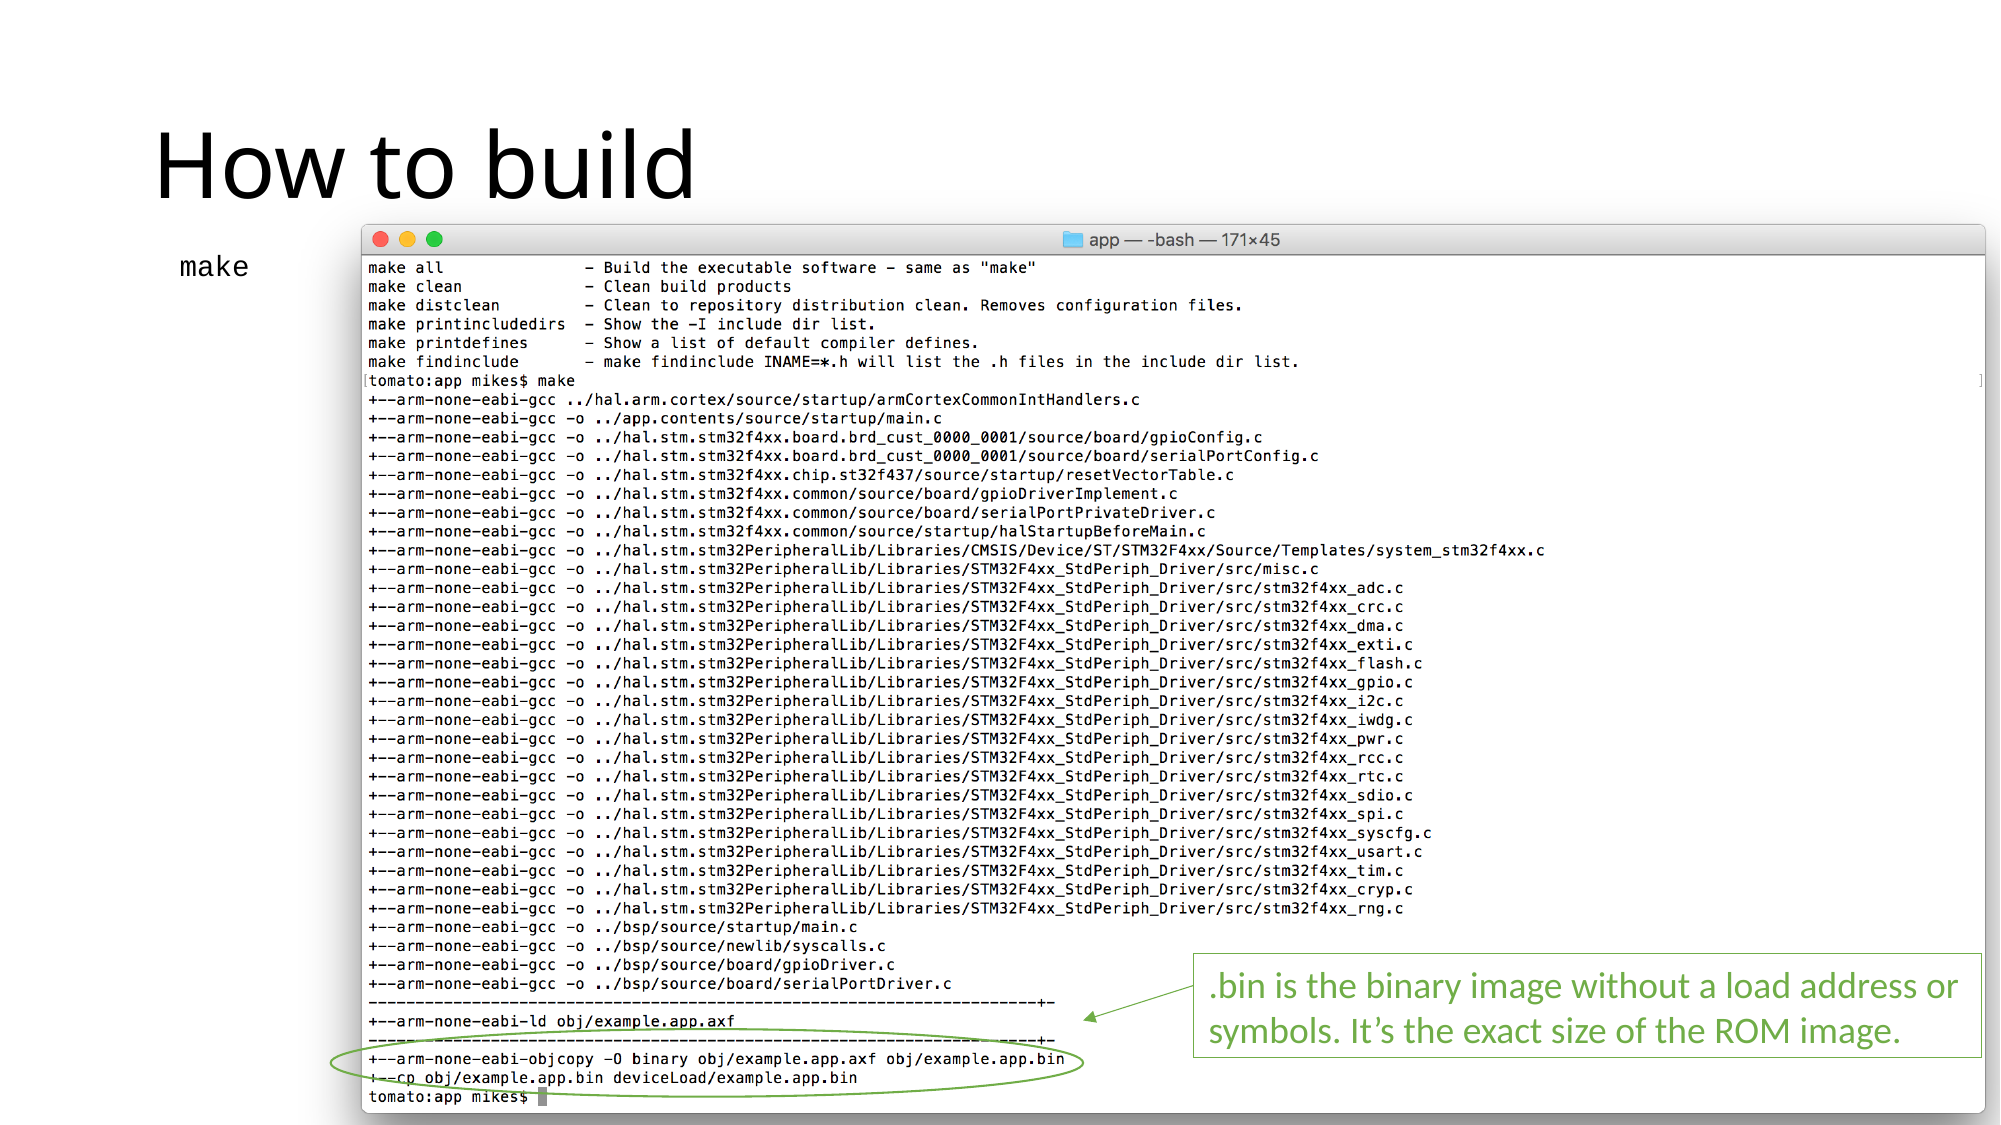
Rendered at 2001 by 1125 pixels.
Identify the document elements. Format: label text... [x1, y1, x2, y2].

text_box make [164, 239, 286, 325]
picture [286, 181, 2000, 1125]
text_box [1083, 985, 1194, 1021]
title How to build [137, 59, 1863, 278]
